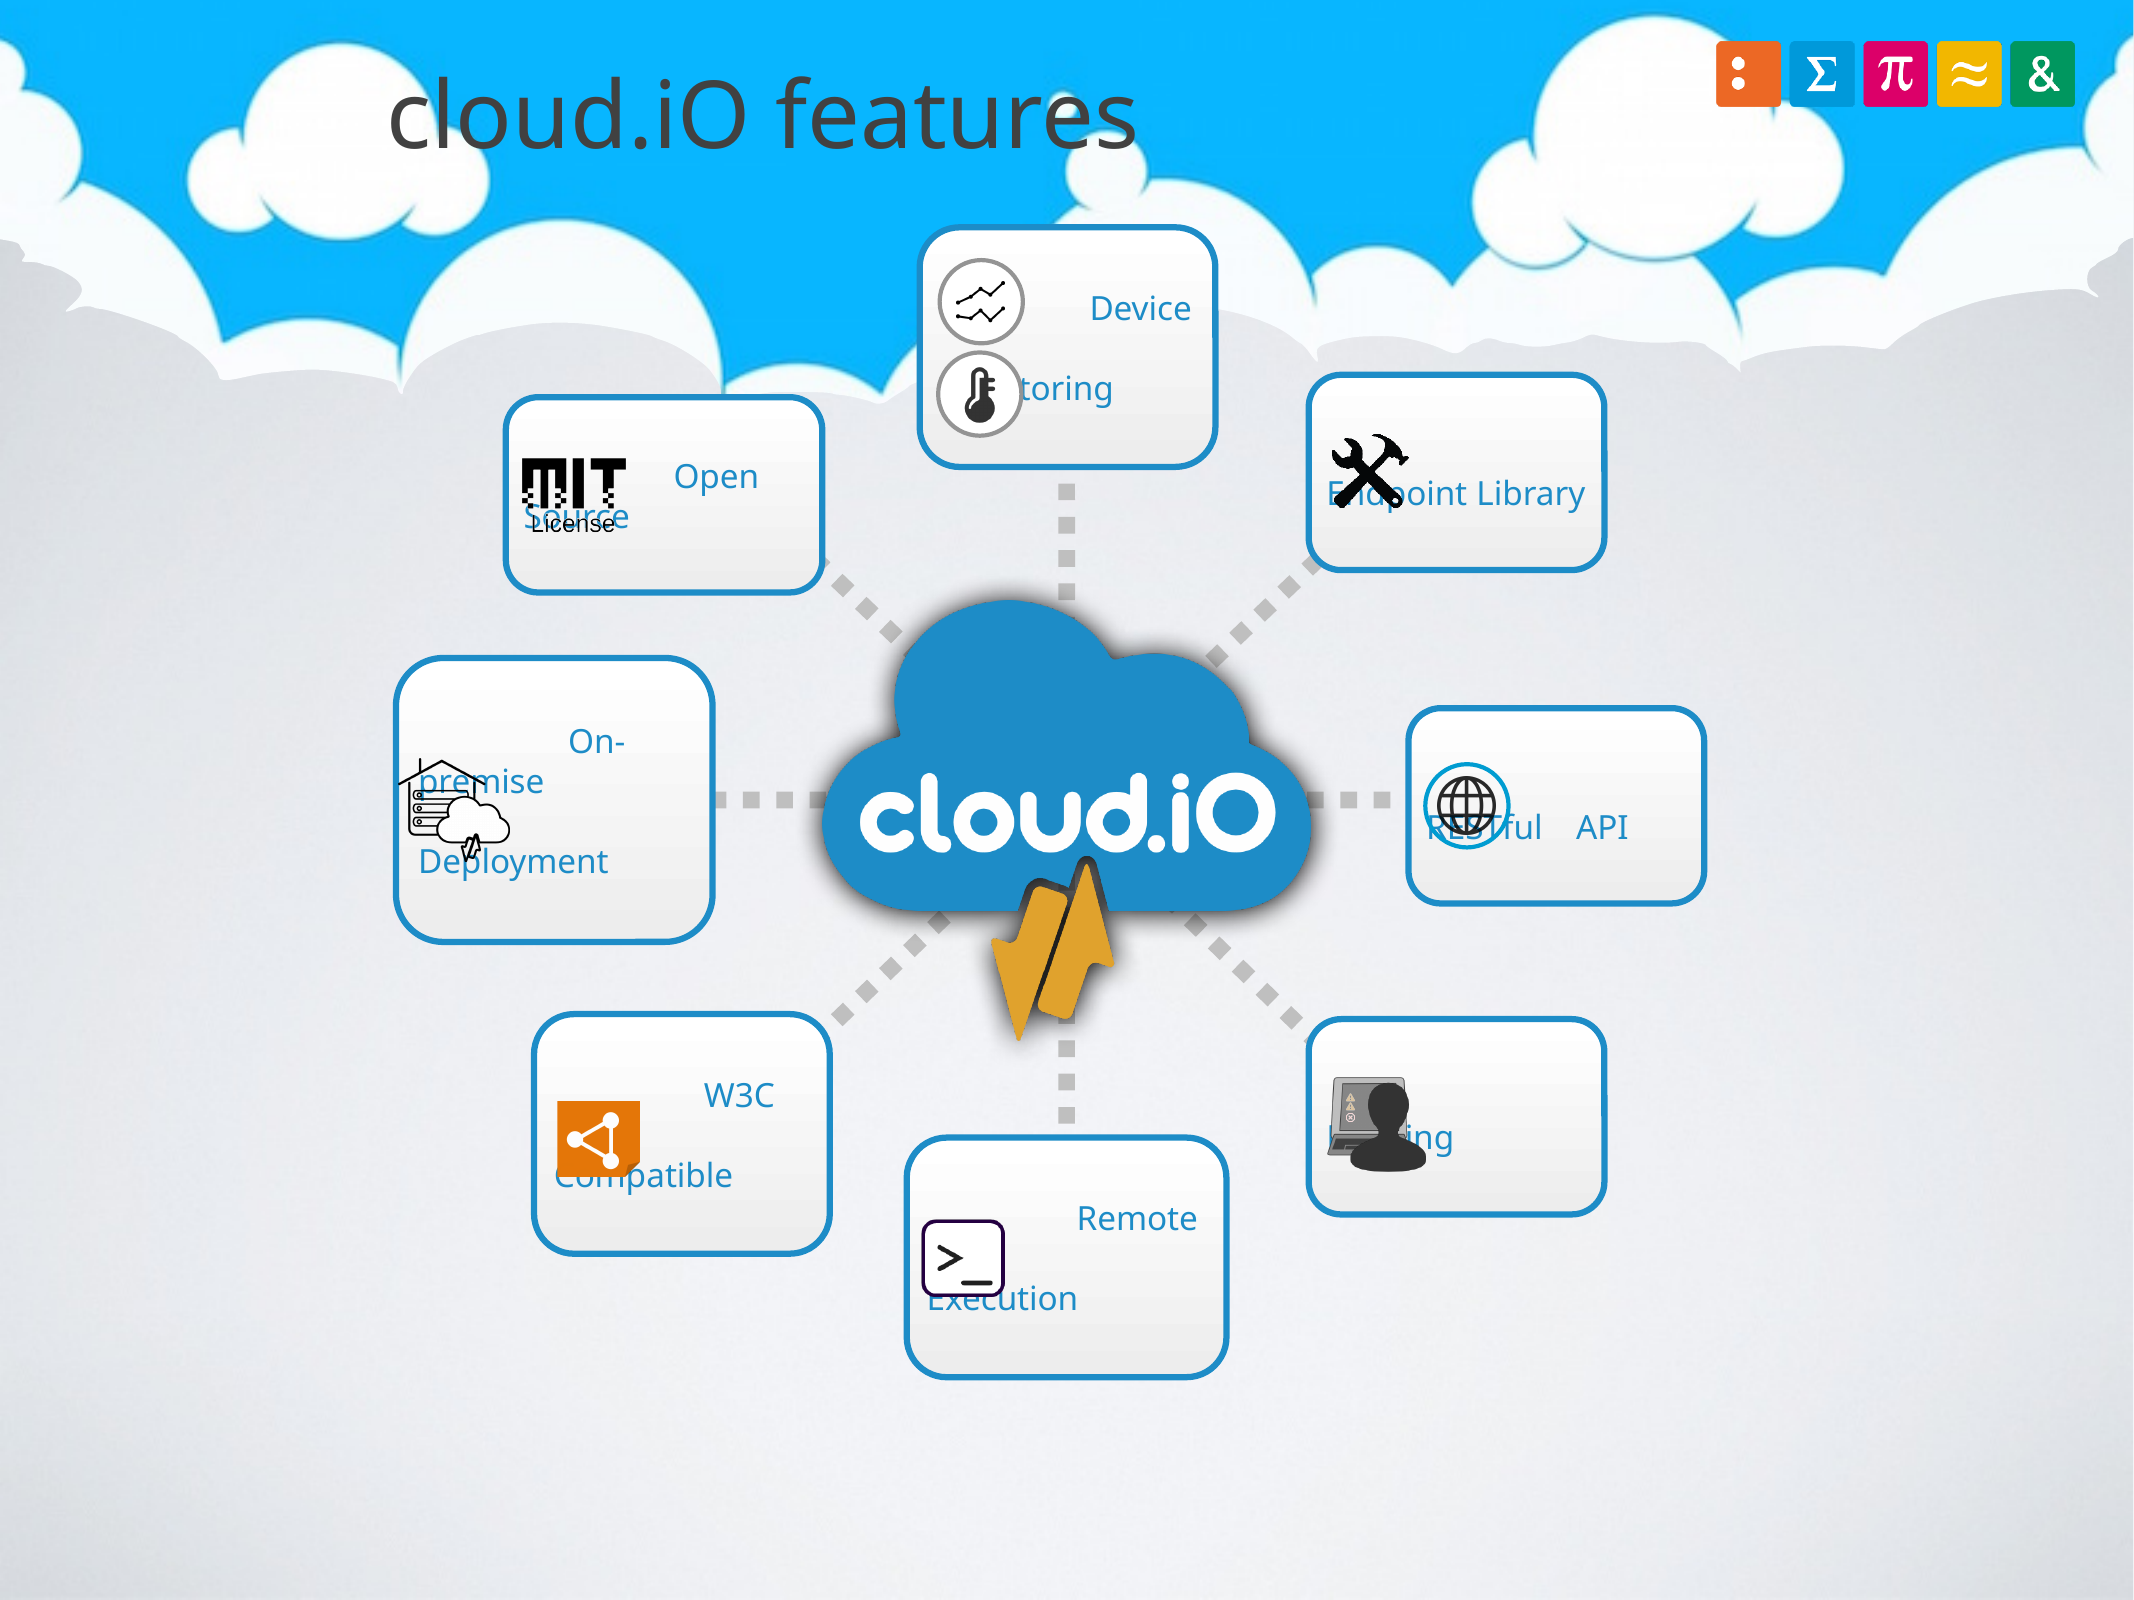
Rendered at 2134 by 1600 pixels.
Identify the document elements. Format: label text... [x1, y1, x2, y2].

text_box On-premise Deployment [396, 657, 713, 942]
picture [0, 12, 2134, 1600]
picture [185, 182, 490, 243]
text_box Endpoint Library [1308, 374, 1605, 571]
picture [1937, 42, 2001, 106]
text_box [1326, 1075, 1433, 1173]
text_box Open Source [505, 397, 823, 593]
picture [1808, 57, 1835, 91]
text_box Logging [1308, 1019, 1605, 1215]
text_box Device Monitoring [919, 227, 1216, 467]
title cloud.iO features [57, 41, 1469, 182]
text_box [939, 259, 1024, 344]
picture [1864, 42, 1927, 106]
text_box RESTful API [1408, 708, 1705, 904]
text_box Remote jobs Execution [906, 1137, 1227, 1378]
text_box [937, 352, 1022, 436]
text_box W3C Compatible [534, 1014, 830, 1254]
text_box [557, 1101, 641, 1178]
picture [2012, 42, 2074, 106]
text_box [1425, 763, 1509, 848]
